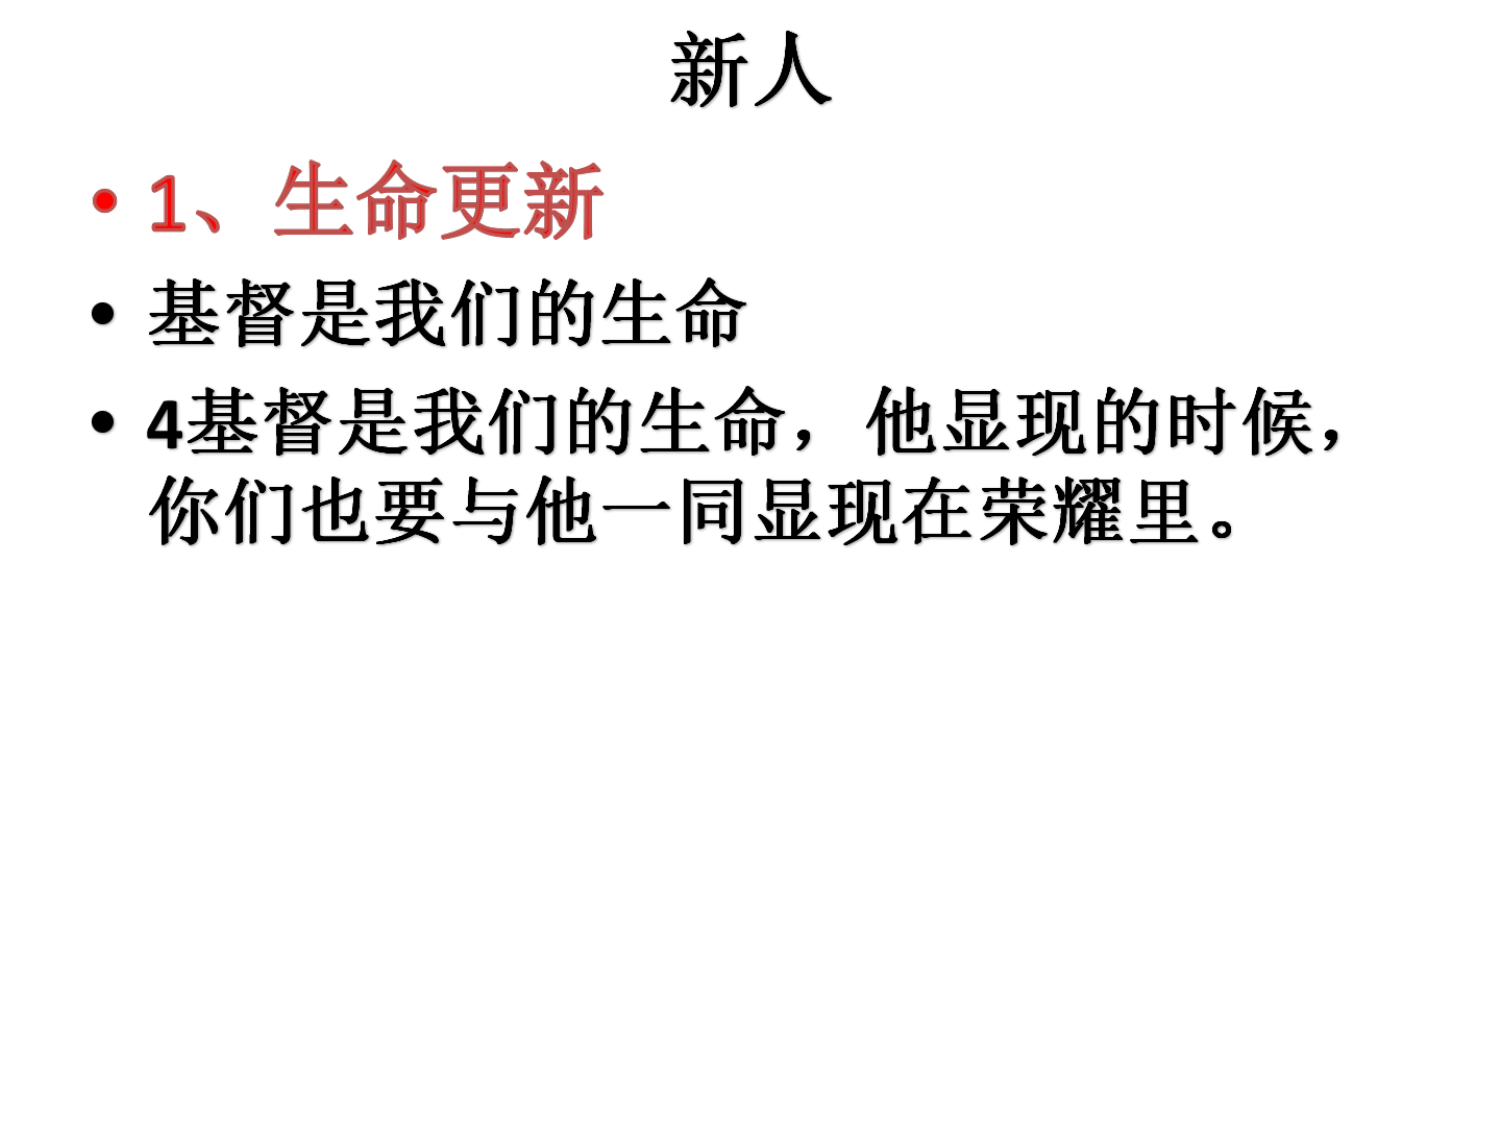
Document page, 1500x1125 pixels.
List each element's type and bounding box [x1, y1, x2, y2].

picture [74, 16, 1425, 125]
picture [74, 144, 1425, 1005]
